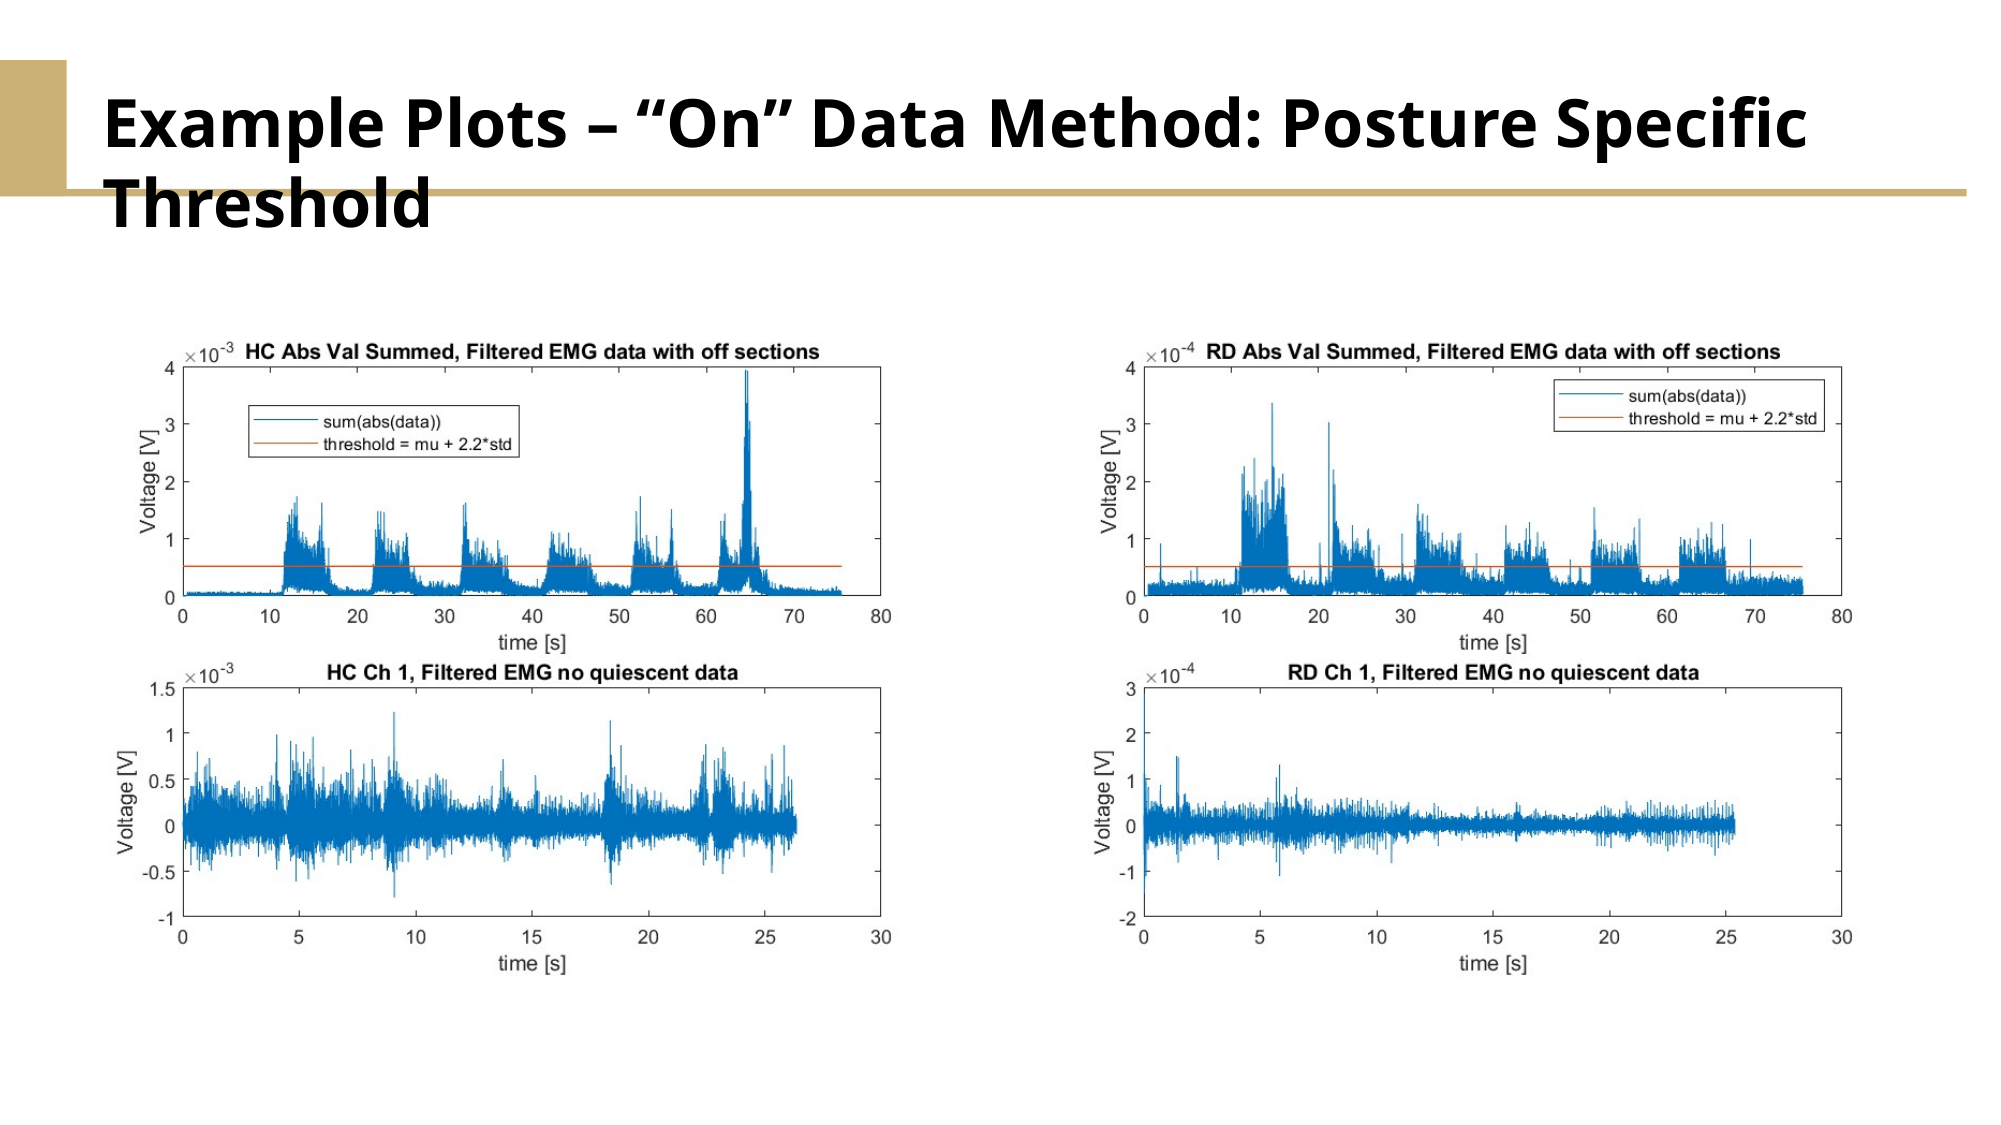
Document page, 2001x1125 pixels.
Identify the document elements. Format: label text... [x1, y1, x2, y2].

picture [66, 316, 967, 992]
picture [1027, 316, 1928, 992]
text_box [0, 188, 87, 197]
text_box [0, 59, 68, 188]
text_box Example Plots – “On” Data Method: Posture Specific Threshold [87, 73, 1967, 249]
